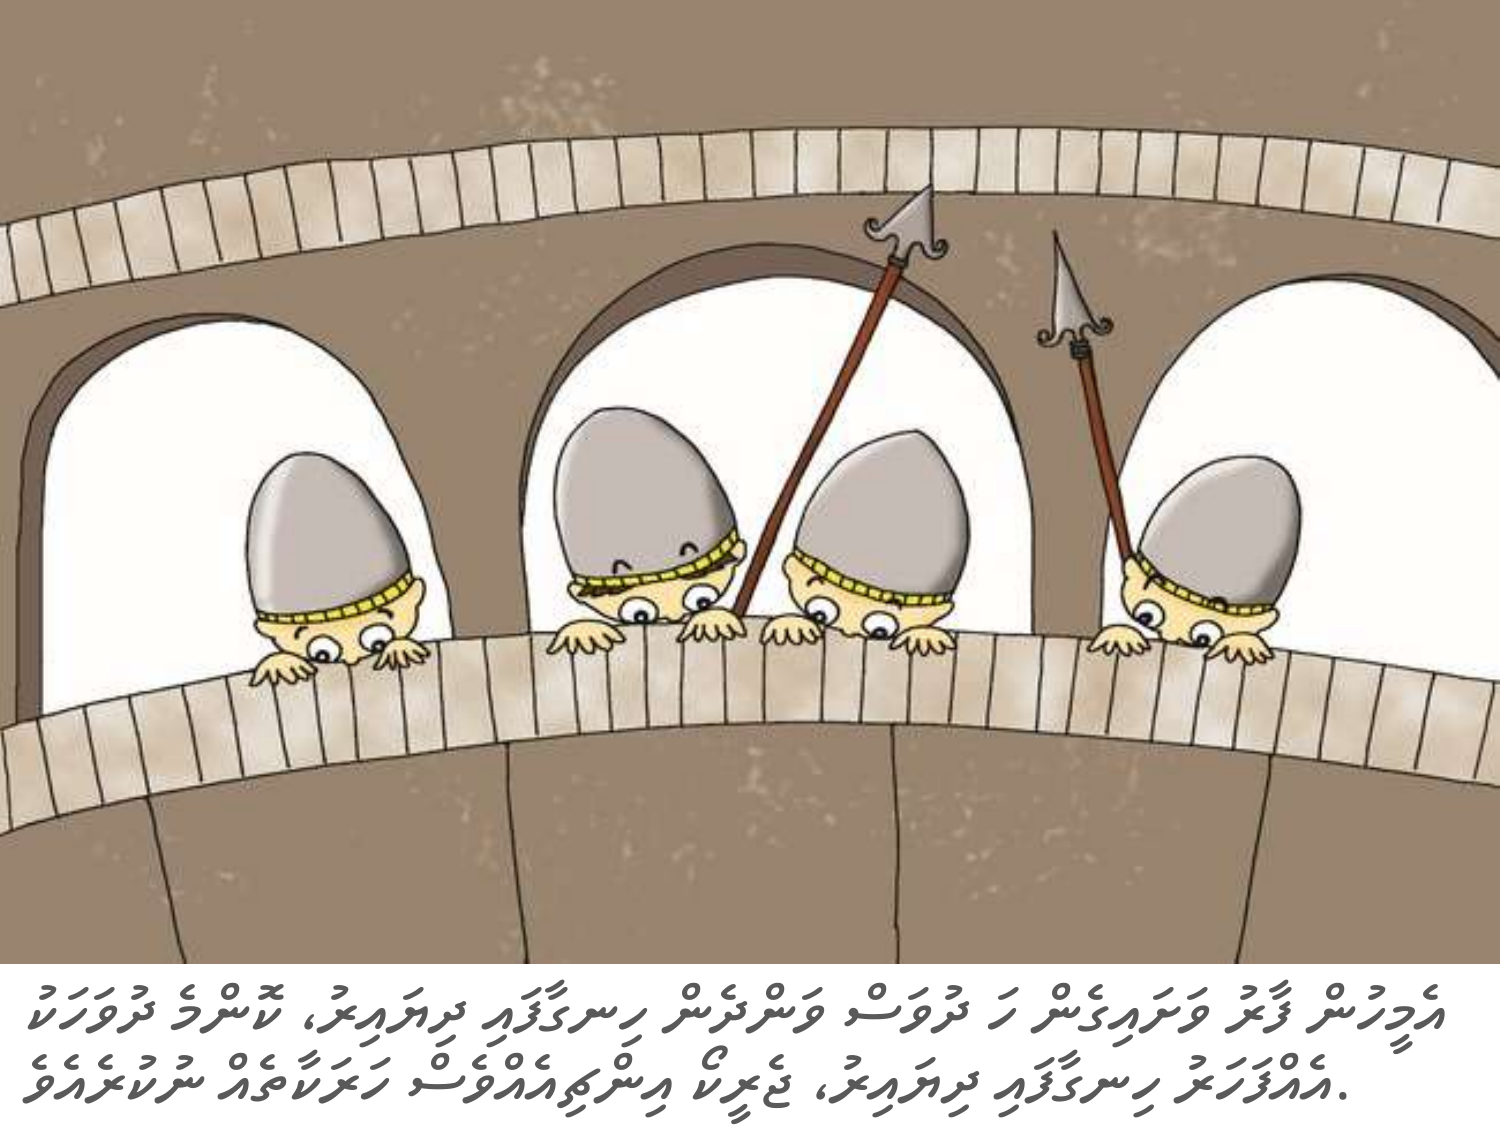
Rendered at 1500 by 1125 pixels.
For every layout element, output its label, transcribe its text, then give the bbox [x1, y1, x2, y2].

picture [0, 0, 1500, 965]
text_box އެމީހުން ފާރު ވަށައިގެން ހަ ދުވަސް ވަންދެން ހިނގާފައި ދިޔައިރު، ކޮންމެ ދުވަހަކު އެއްފަހަރު ހިނގާފައި ދިޔައިރު، ޖެރީކޯ އިންޗިއެއްވެސް ހަރަކާތެއް ނުކުރެއެވެ. [11, 972, 1498, 1119]
